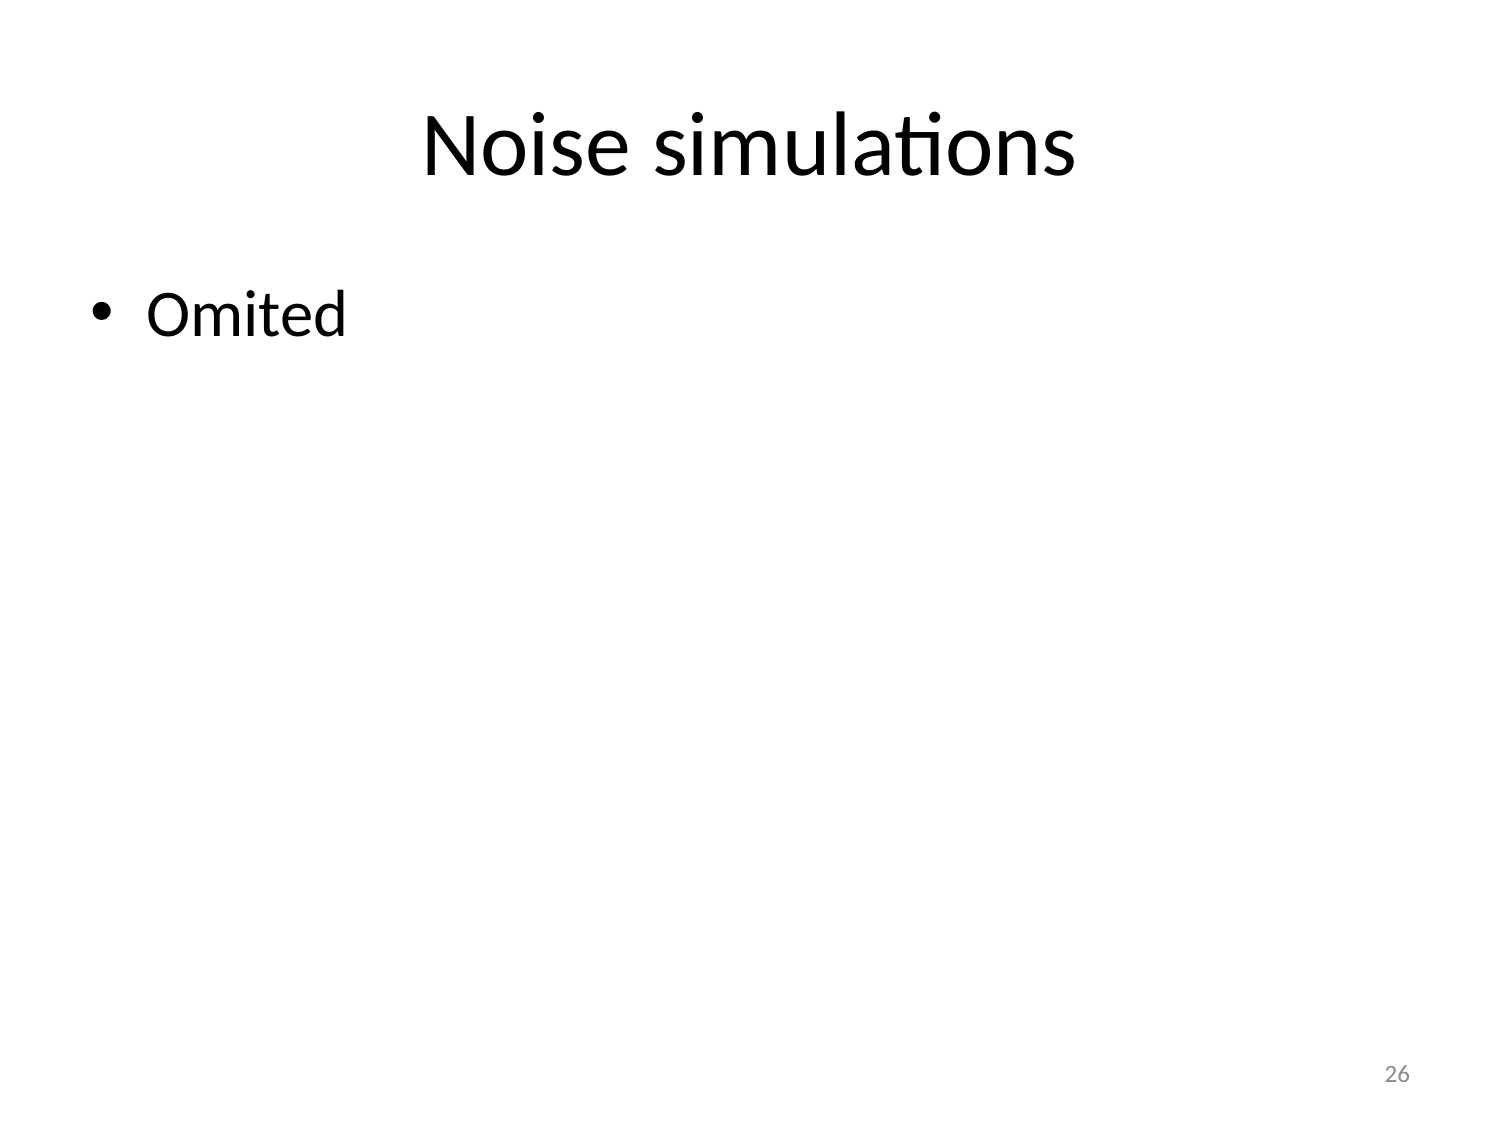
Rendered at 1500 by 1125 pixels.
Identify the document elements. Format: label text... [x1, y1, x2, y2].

slide_number 26 [1074, 1042, 1425, 1103]
list Omited [75, 262, 1425, 1005]
title Noise simulations [75, 45, 1425, 233]
